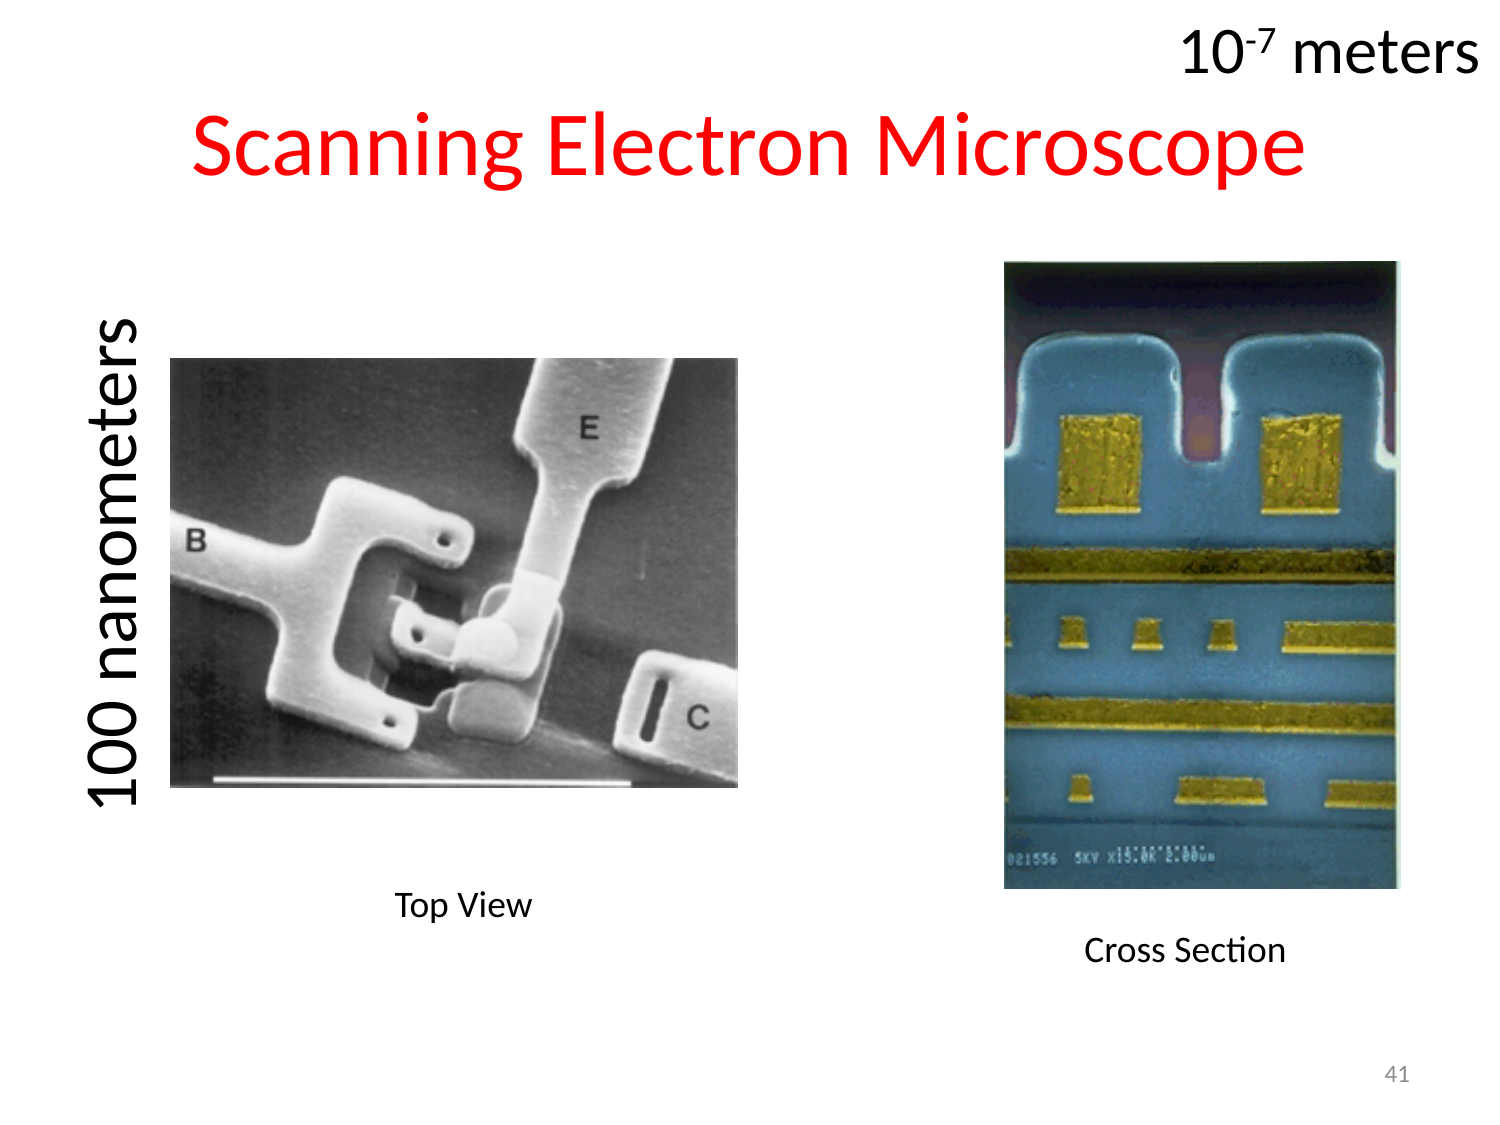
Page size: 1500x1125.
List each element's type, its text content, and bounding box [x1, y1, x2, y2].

text_box 100 nanometers [53, 301, 159, 830]
picture [1004, 261, 1401, 889]
text_box 10-7 meters [1163, 0, 1496, 95]
text_box Top View [379, 872, 548, 933]
text_box Cross Section [1069, 917, 1302, 978]
picture [170, 358, 738, 789]
title Scanning Electron Microscope [75, 45, 1425, 233]
slide_number 41 [1074, 1042, 1425, 1103]
